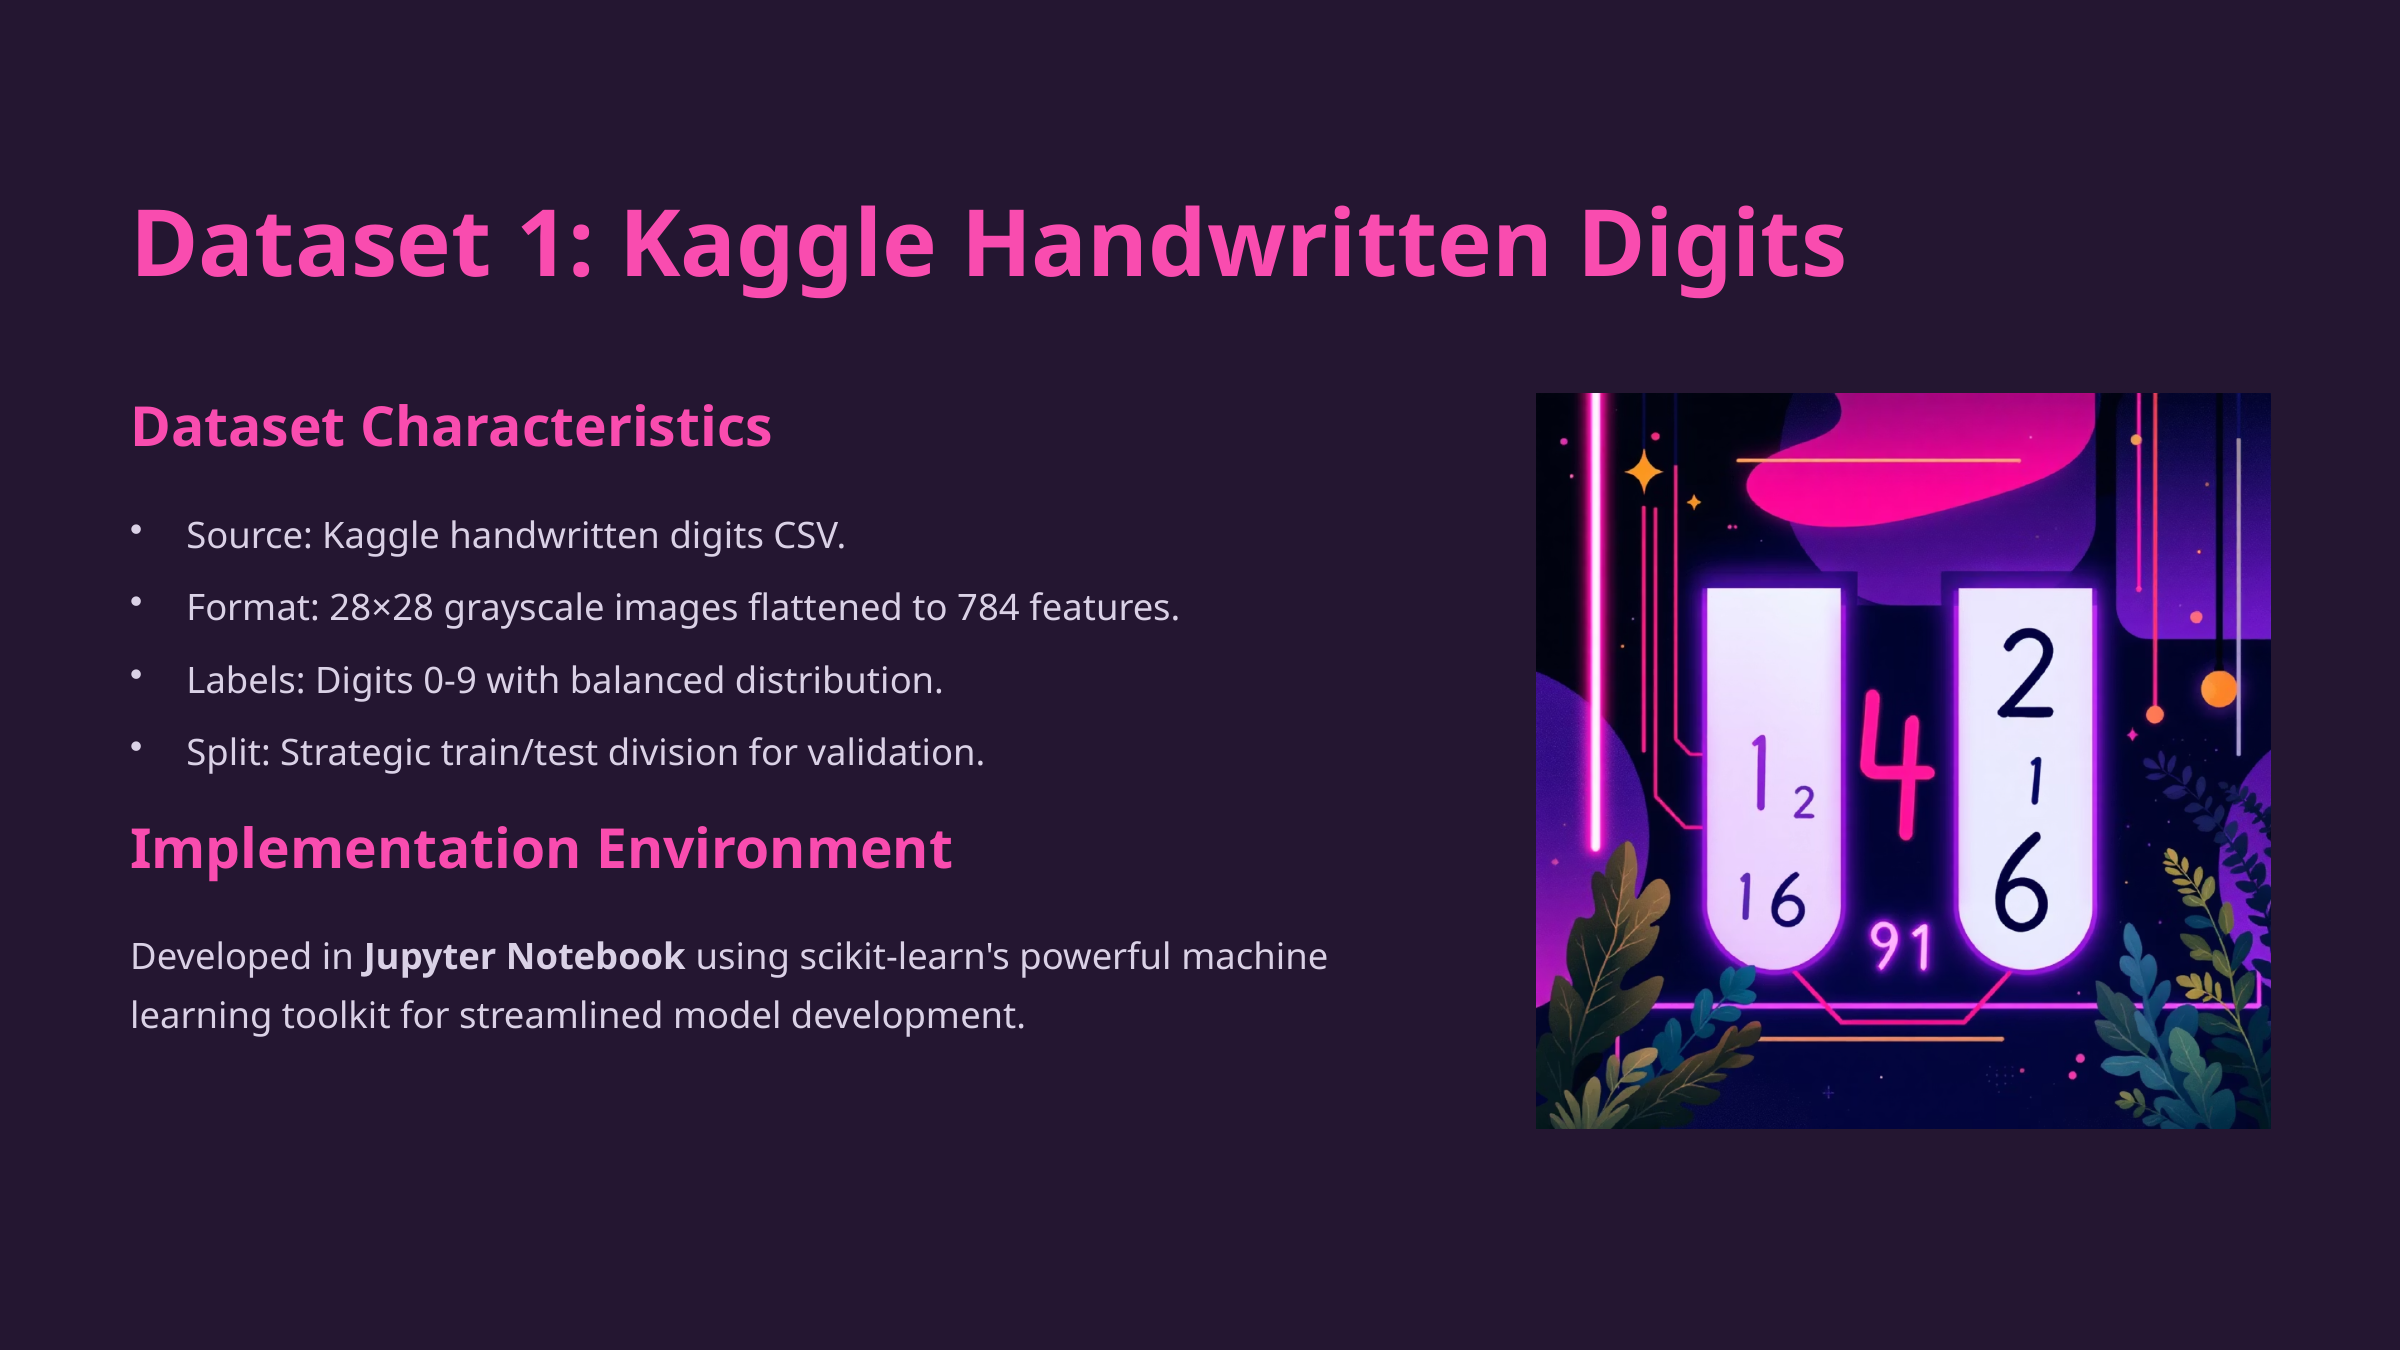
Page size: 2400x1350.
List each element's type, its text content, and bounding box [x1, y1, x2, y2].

text_box Dataset Characteristics [130, 389, 772, 459]
text_box Labels: Digits 0-9 with balanced distribution. [130, 641, 1445, 701]
text_box Developed in Jupyter Notebook using scikit-learn's powerful machine learning toolkit for streamlined model development. [130, 917, 1445, 1037]
text_box Split: Strategic train/test division for validation. [130, 713, 1445, 774]
text_box Implementation Environment [130, 810, 856, 881]
text_box Dataset 1: Kaggle Handwritten Digits [130, 179, 1805, 297]
text_box Format: 28×28 grayscale images flattened to 784 features. [130, 568, 1445, 629]
text_box Source: Kaggle handwritten digits CSV. [130, 496, 1445, 556]
picture [1536, 393, 2271, 1129]
